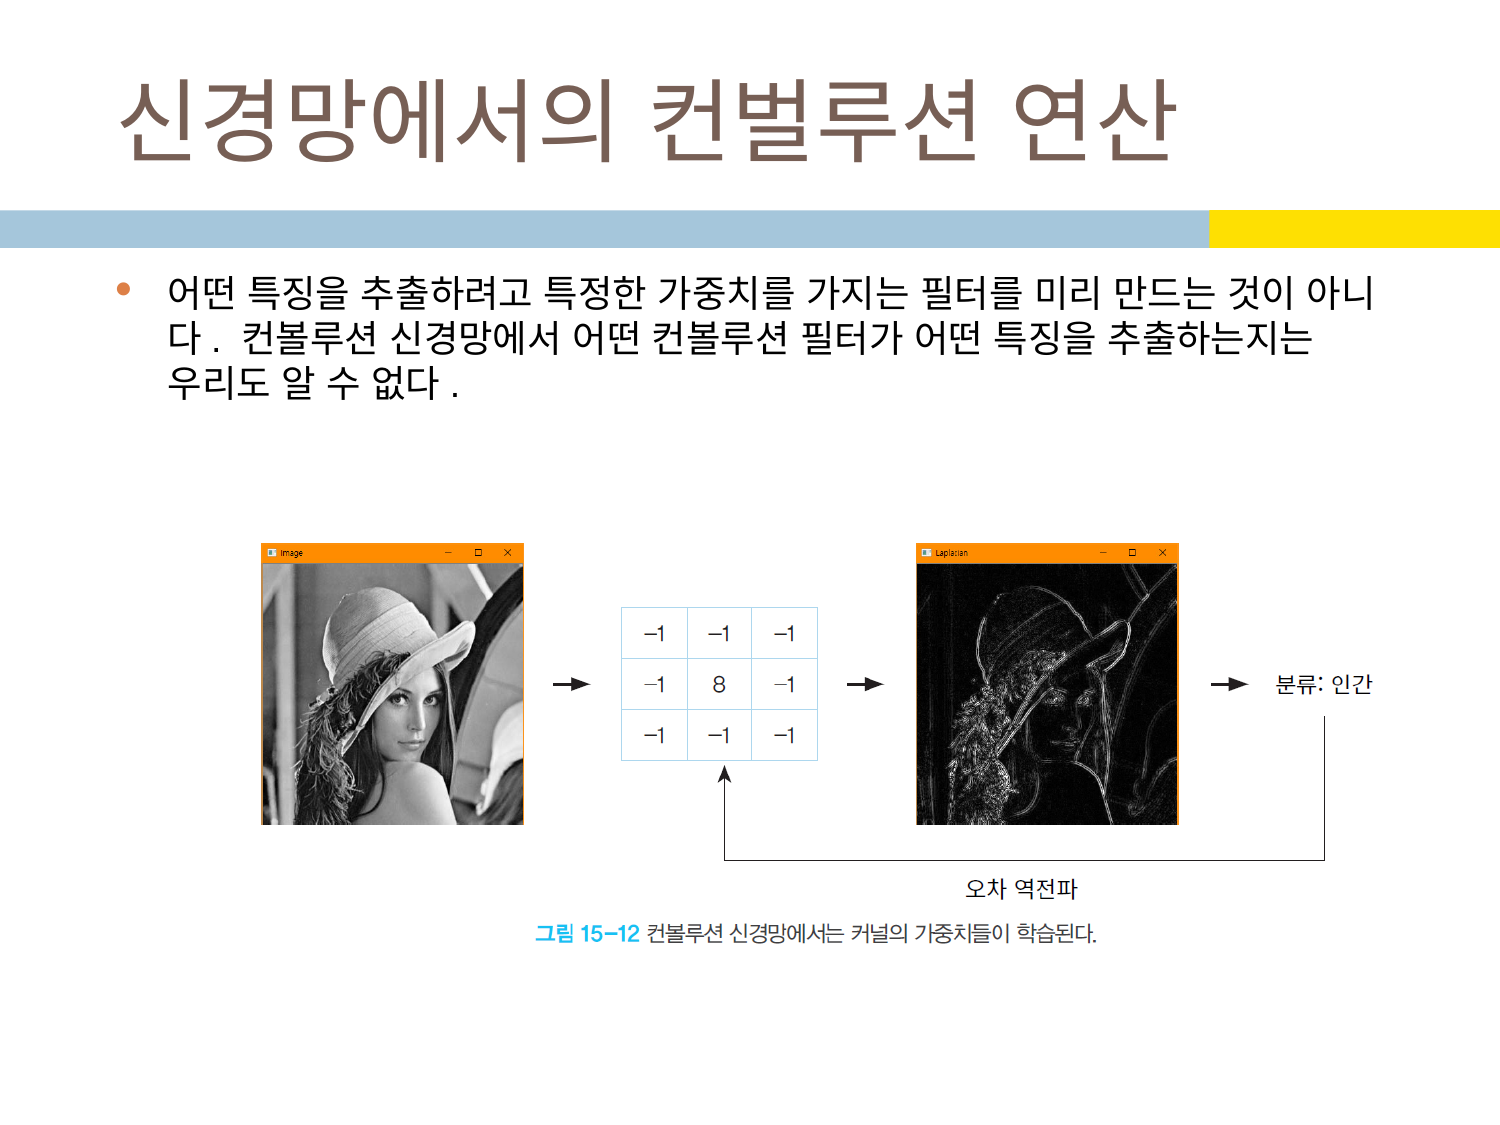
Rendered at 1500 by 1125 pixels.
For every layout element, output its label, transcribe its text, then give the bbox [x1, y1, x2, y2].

title 신경망에서의 컨벌루션 연산 [100, 37, 1438, 200]
list 어떤 특징을 추출하려고 특정한 가중치를 가지는 필터를 미리 만드는 것이 아니다. 컨볼루션 신경망에서 어떤 컨볼루션 필터가 어떤 특징을 추출하는지는 우리도 알 수 없다. [100, 262, 1438, 1000]
picture [229, 503, 1383, 957]
